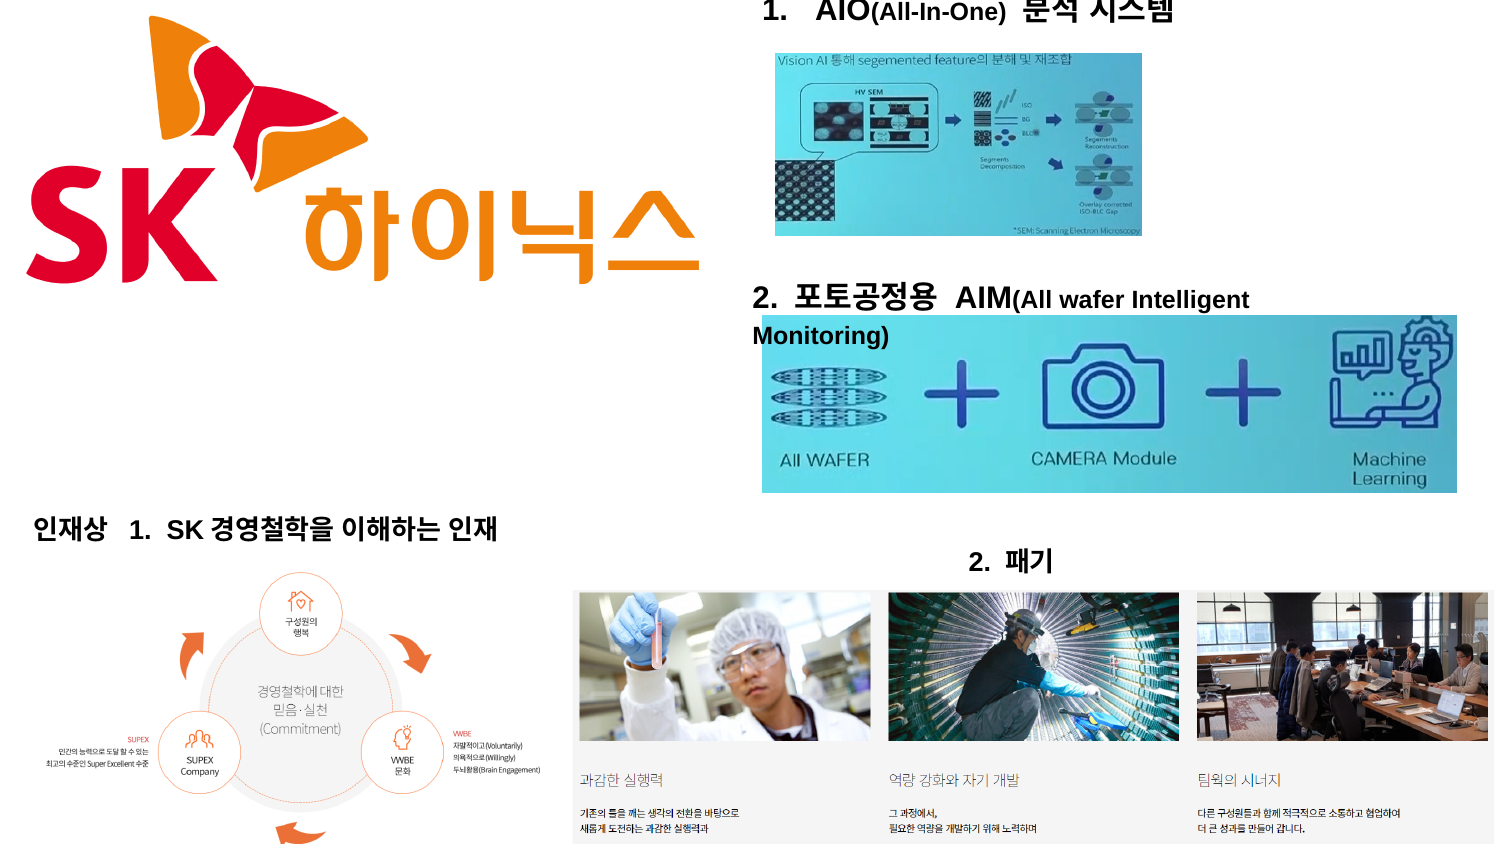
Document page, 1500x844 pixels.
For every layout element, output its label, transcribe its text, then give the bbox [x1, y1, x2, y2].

picture [4, 6, 717, 309]
picture [39, 564, 550, 844]
text_box 2. 패기 [953, 524, 1082, 589]
text_box 2. 포토공정용 AIM(All wafer Intelligent Monitoring) [737, 256, 1407, 365]
list AIO(All-In-One) 분석 시스템 [725, 0, 1438, 58]
picture [572, 590, 1495, 844]
list 인재상 1. SK경영철학을 이해하는 인재 [18, 492, 621, 588]
picture [762, 315, 1457, 493]
picture [775, 53, 1142, 236]
